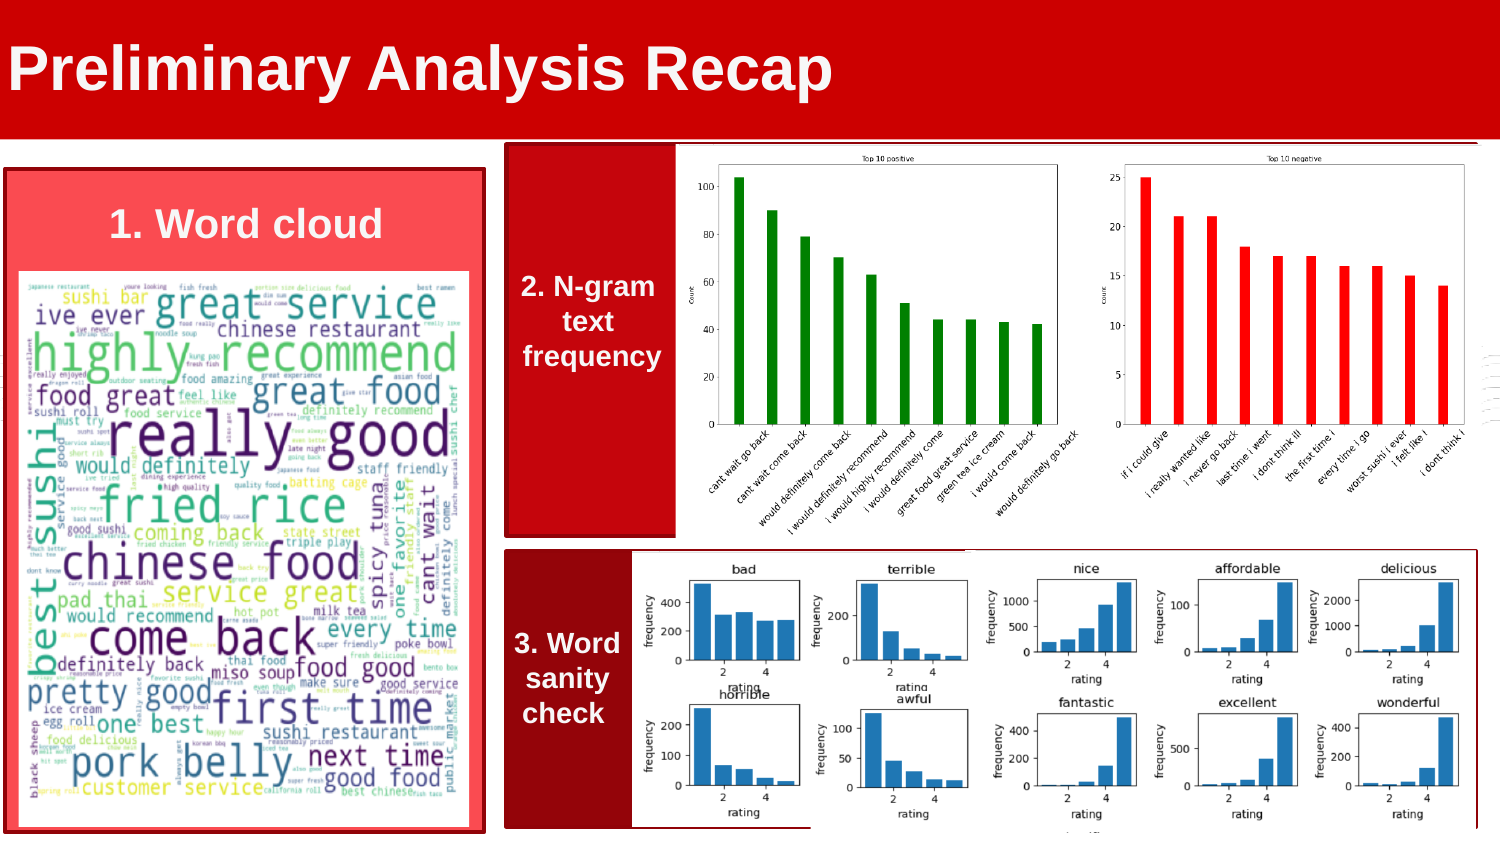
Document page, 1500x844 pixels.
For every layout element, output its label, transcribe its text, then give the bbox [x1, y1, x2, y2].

text_box 2. N-gram text frequency [489, 252, 670, 387]
text_box [504, 387, 670, 538]
text_box [504, 142, 676, 252]
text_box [4, 168, 485, 833]
picture [675, 144, 1500, 542]
list Preliminary Analysis Recap [0, 0, 1500, 140]
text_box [469, 550, 1477, 833]
